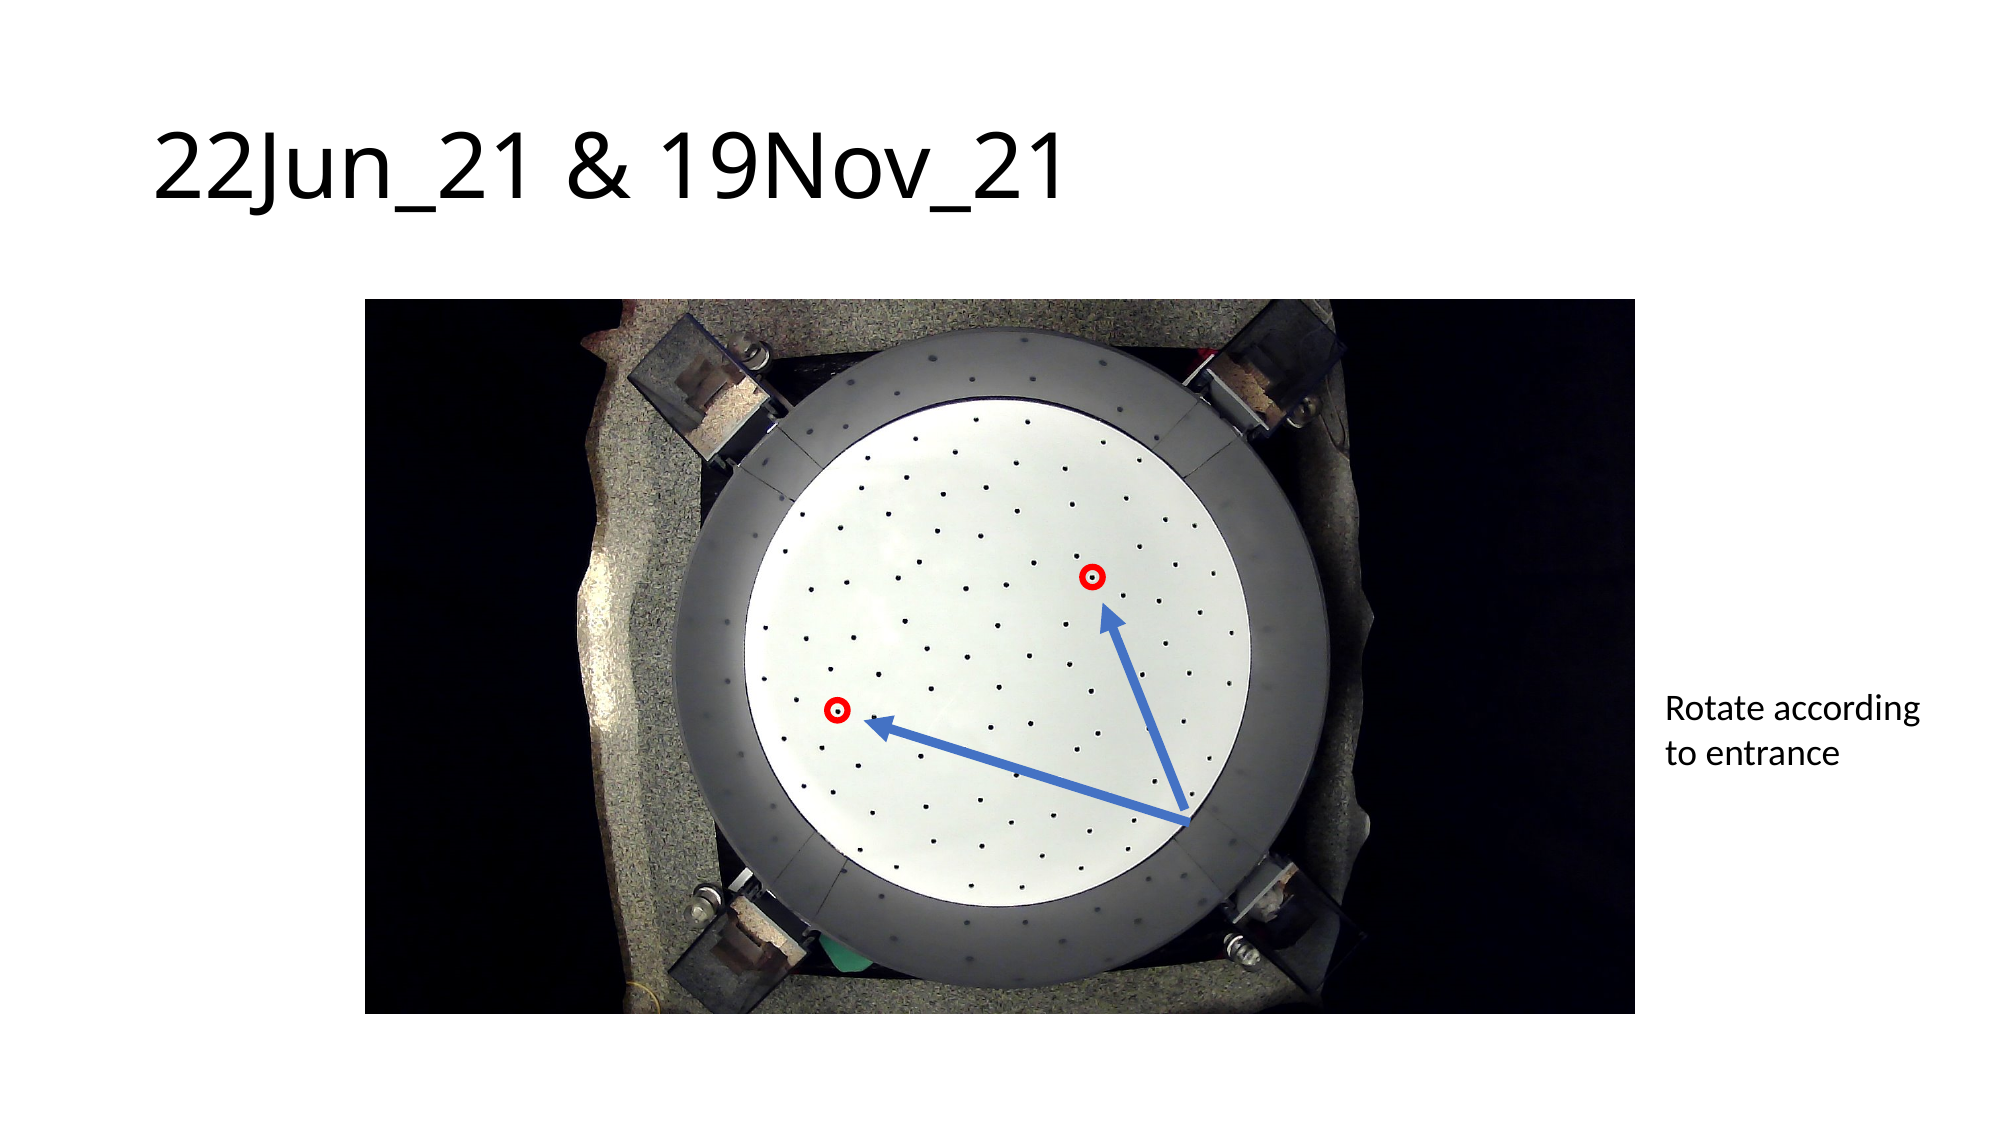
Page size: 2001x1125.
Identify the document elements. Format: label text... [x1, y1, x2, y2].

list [365, 299, 1635, 1014]
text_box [863, 720, 1190, 823]
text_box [1102, 602, 1185, 810]
title 22Jun_21 & 19Nov_21 [137, 59, 1863, 278]
text_box Rotate according to entrance [1650, 675, 1953, 780]
